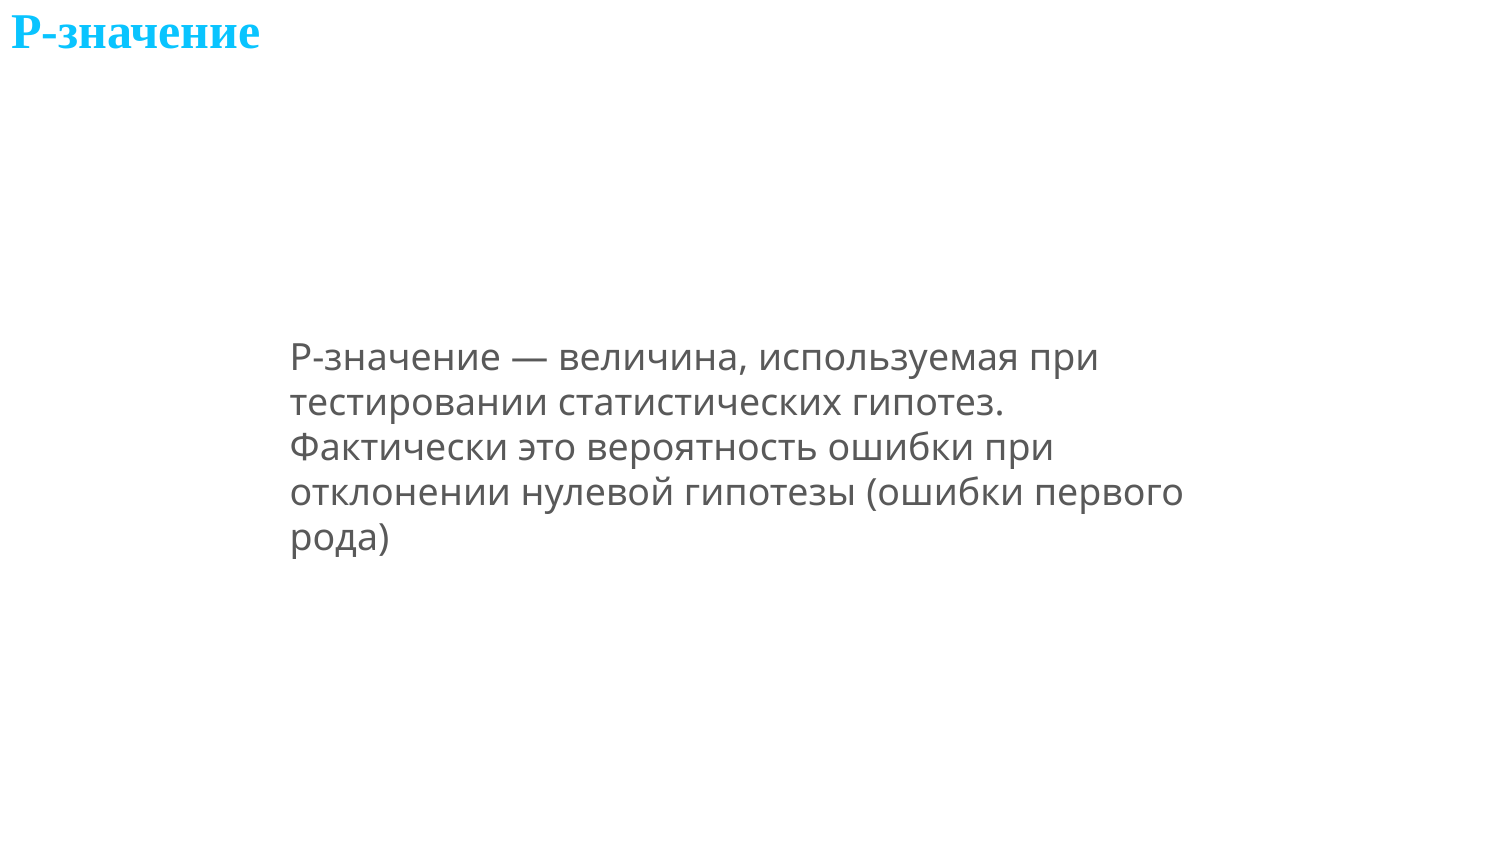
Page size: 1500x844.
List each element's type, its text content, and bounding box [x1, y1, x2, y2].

title P-значение [0, 0, 1125, 77]
text_box P-значение — величина, используемая при тестировании статистических гипотез. Фактически это вероятность ошибки при отклонении нулевой гипотезы (ошибки первого рода) [274, 325, 1226, 565]
